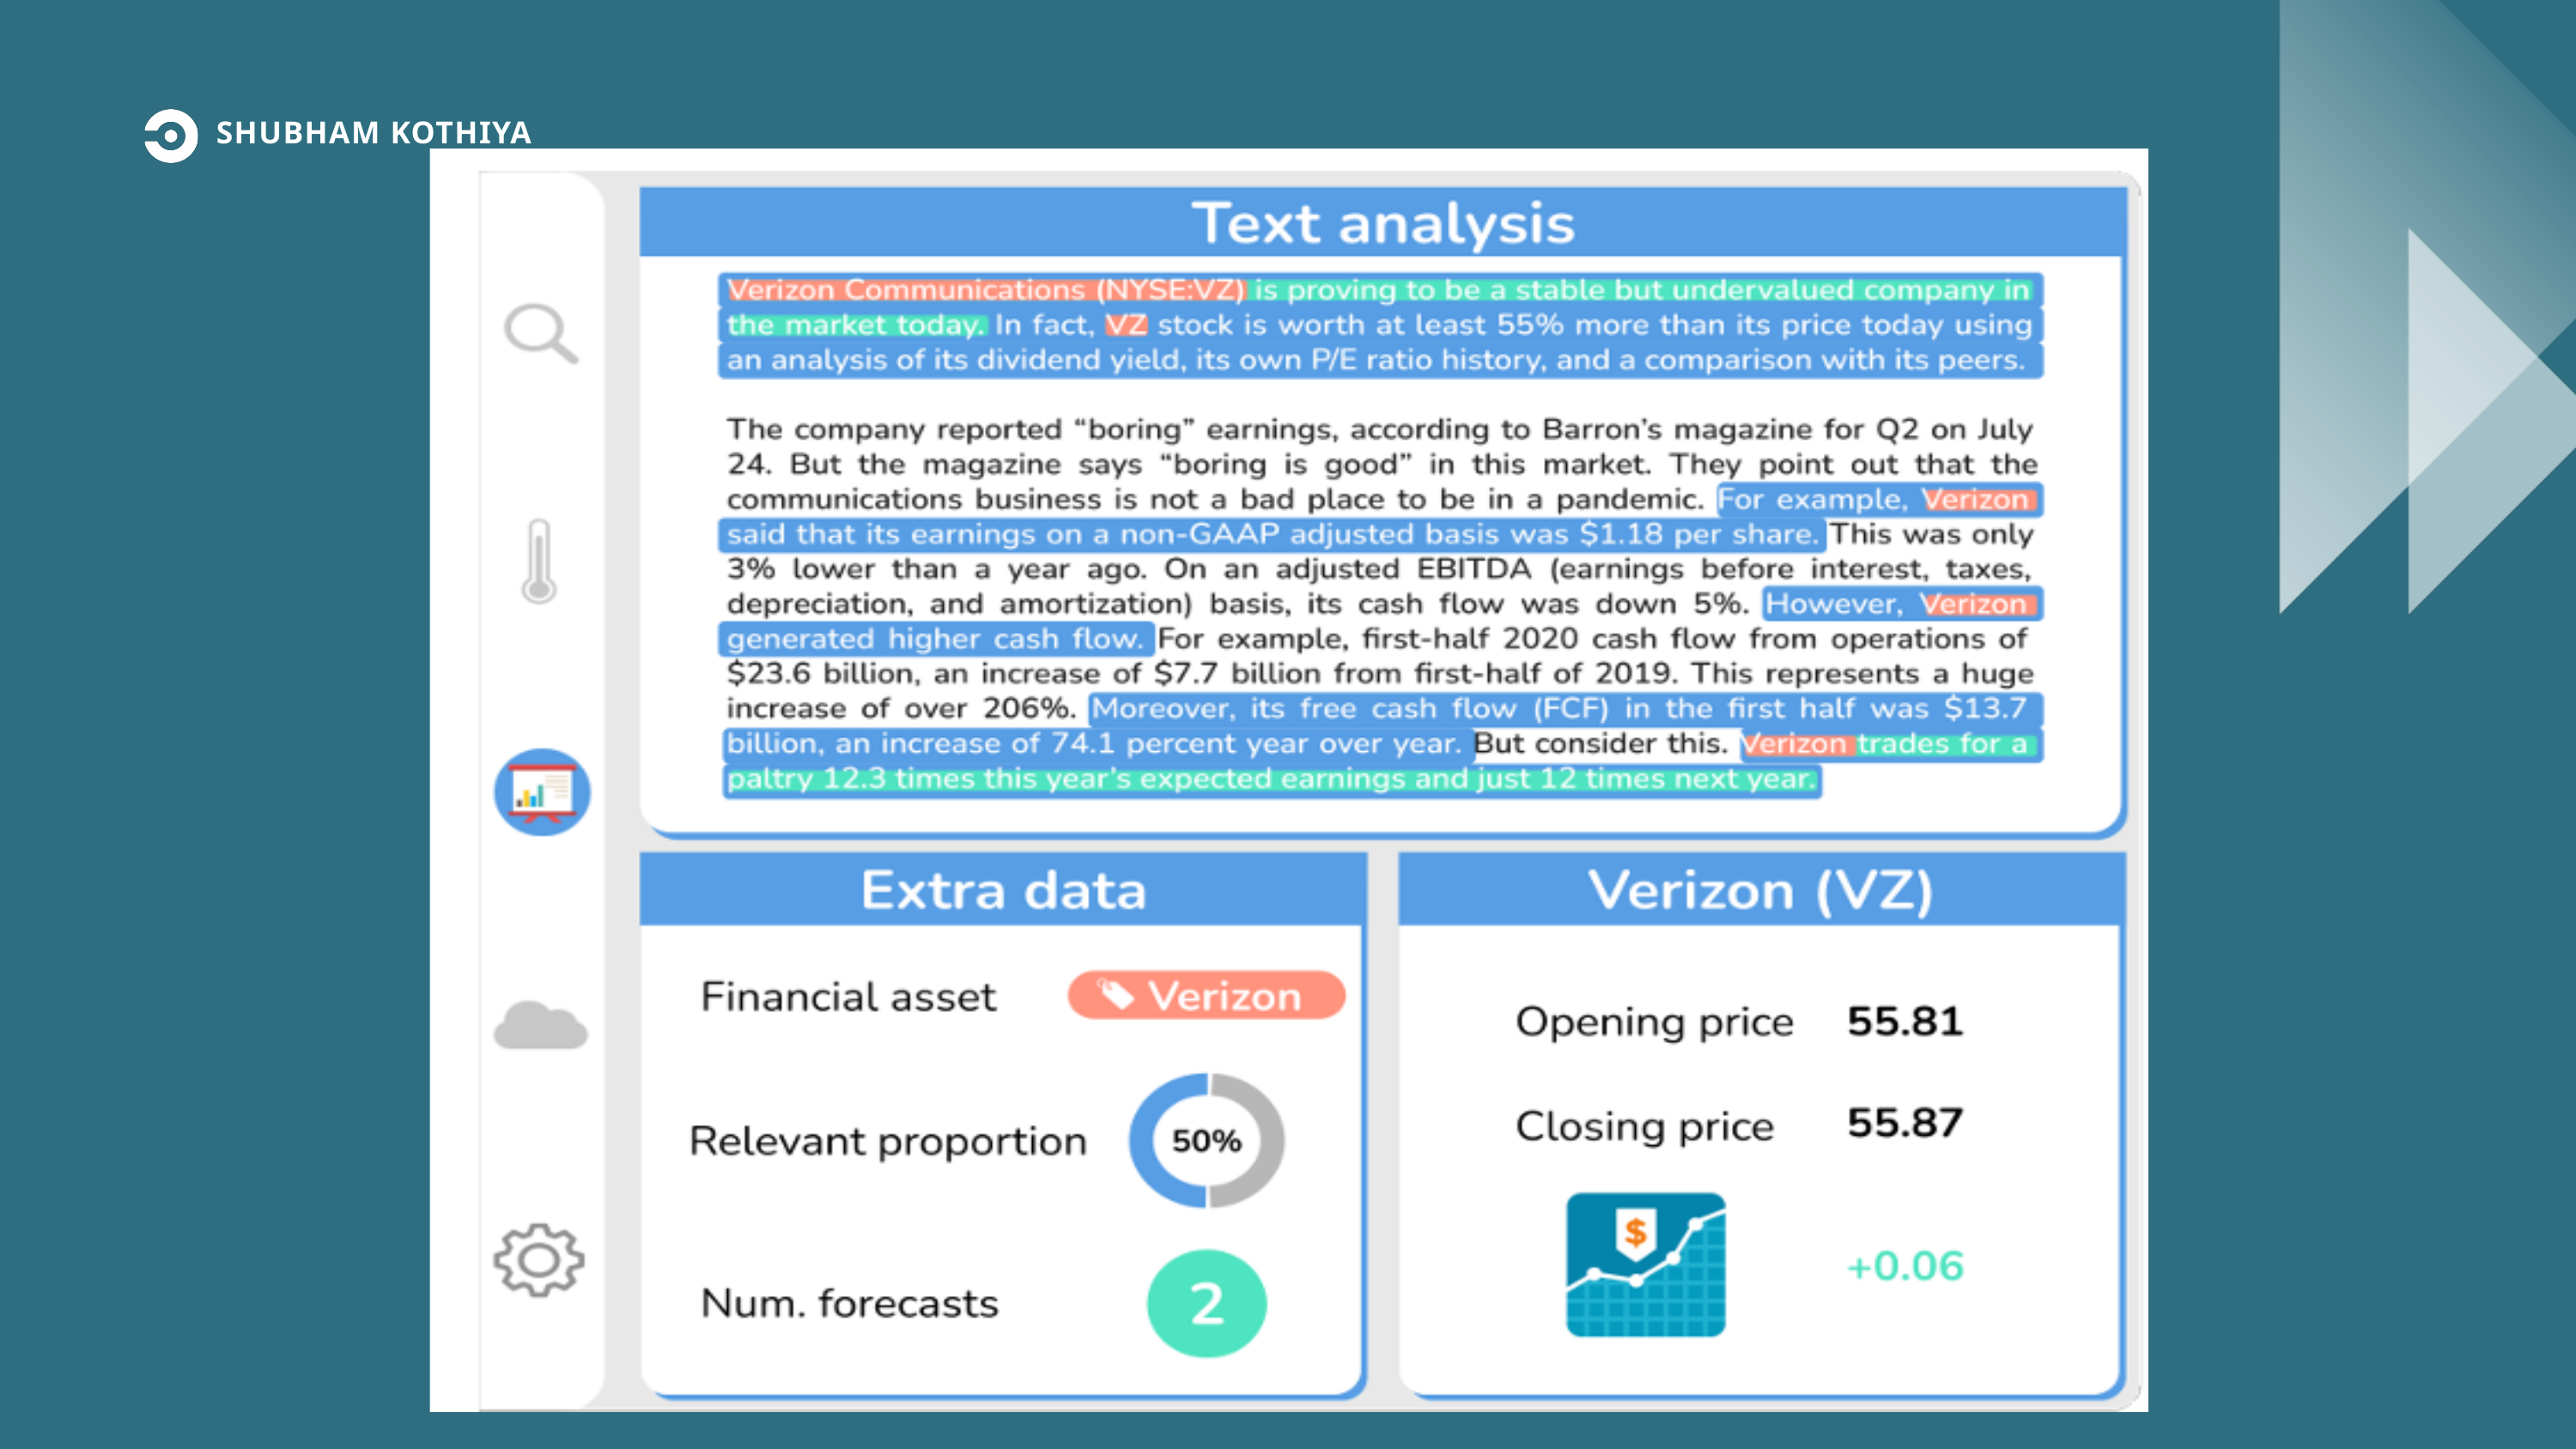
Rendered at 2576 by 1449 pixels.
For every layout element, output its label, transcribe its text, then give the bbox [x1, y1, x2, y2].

text_box SHUBHAM KOTHIYA [216, 116, 644, 150]
text_box [144, 109, 198, 163]
text_box [2245, 0, 2576, 651]
text_box [429, 149, 2148, 1412]
